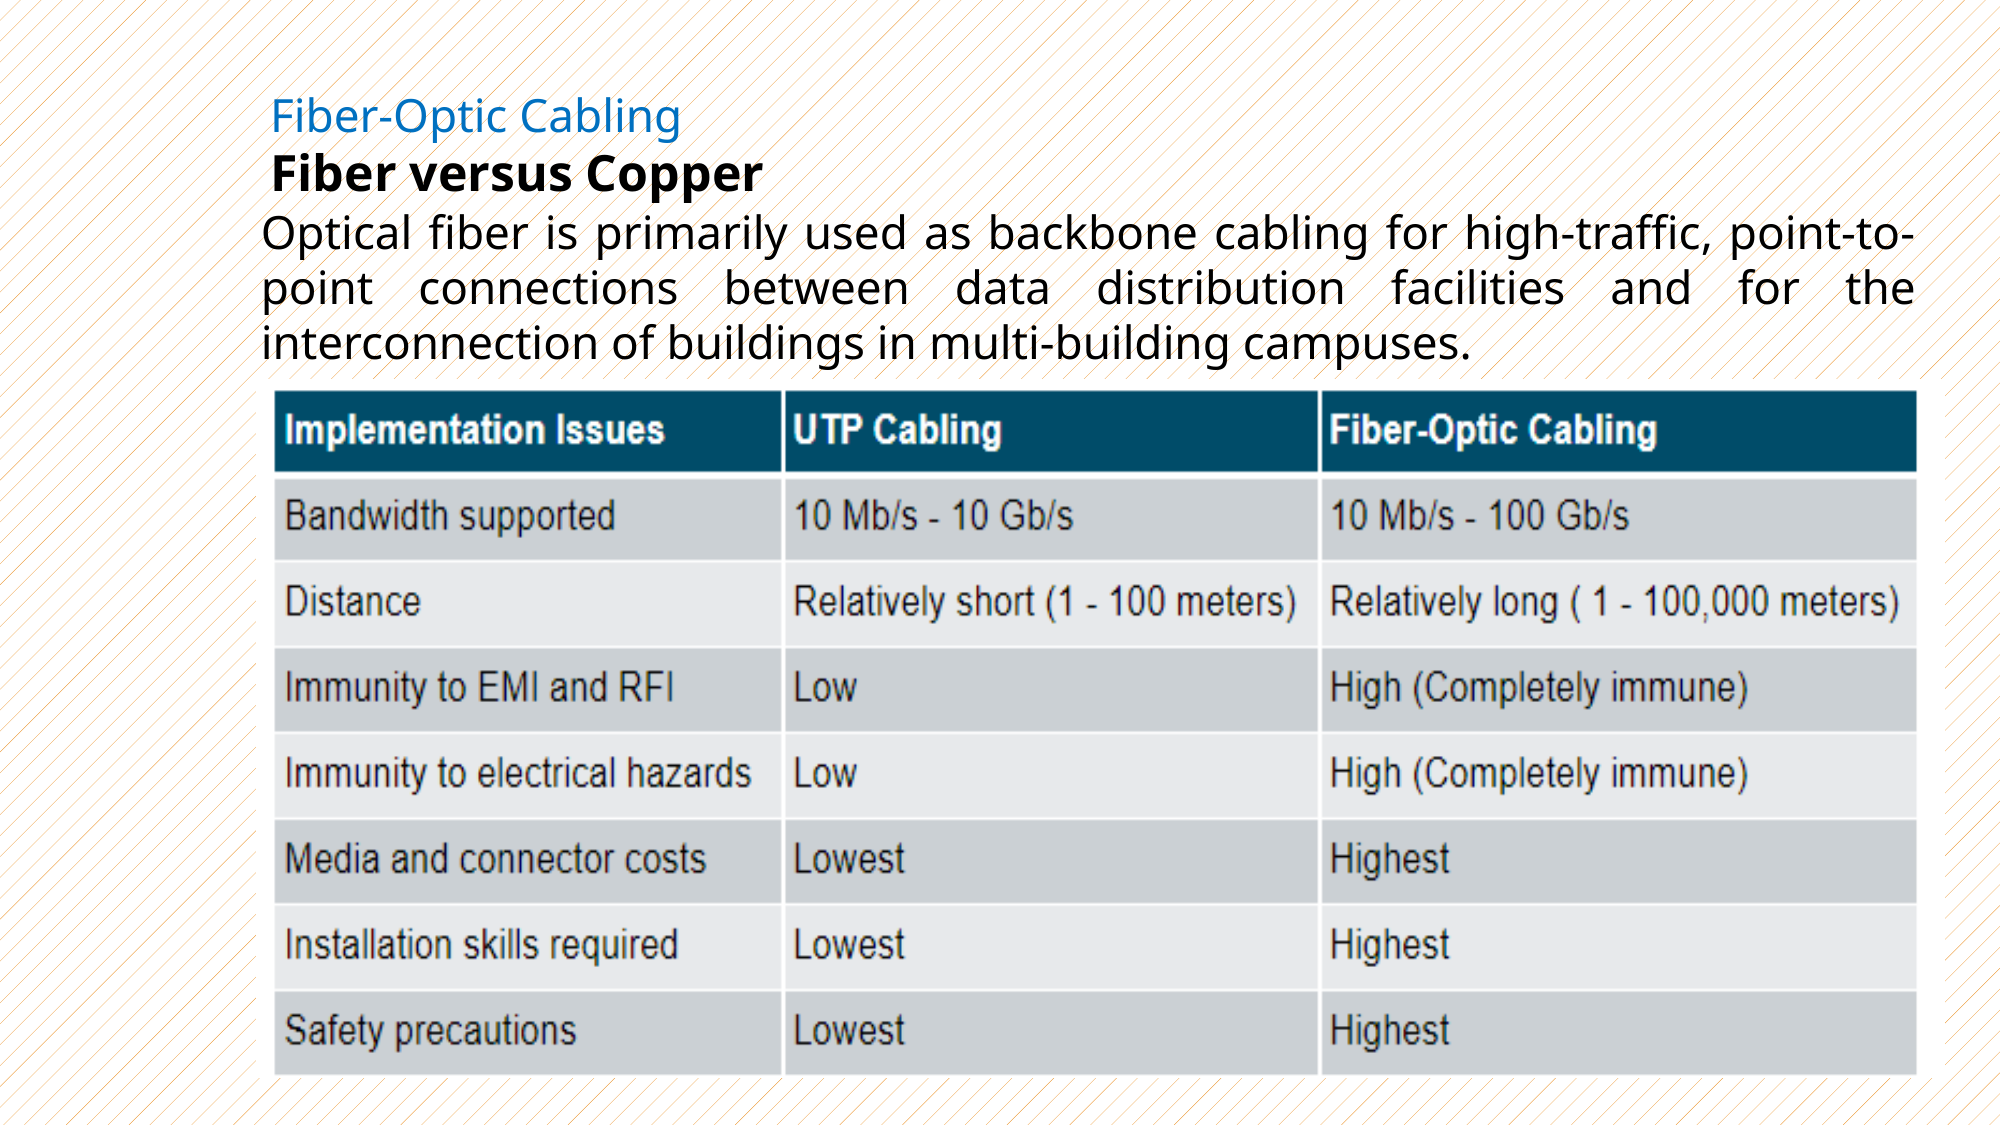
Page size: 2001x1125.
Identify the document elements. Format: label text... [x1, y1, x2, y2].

picture [255, 379, 1945, 1079]
list Optical fiber is primarily used as backbone cabling for high-traffic, point-to-point connections between data distribution facilities and for the interconnection of buildings in multi-building campuses. [245, 64, 1932, 578]
